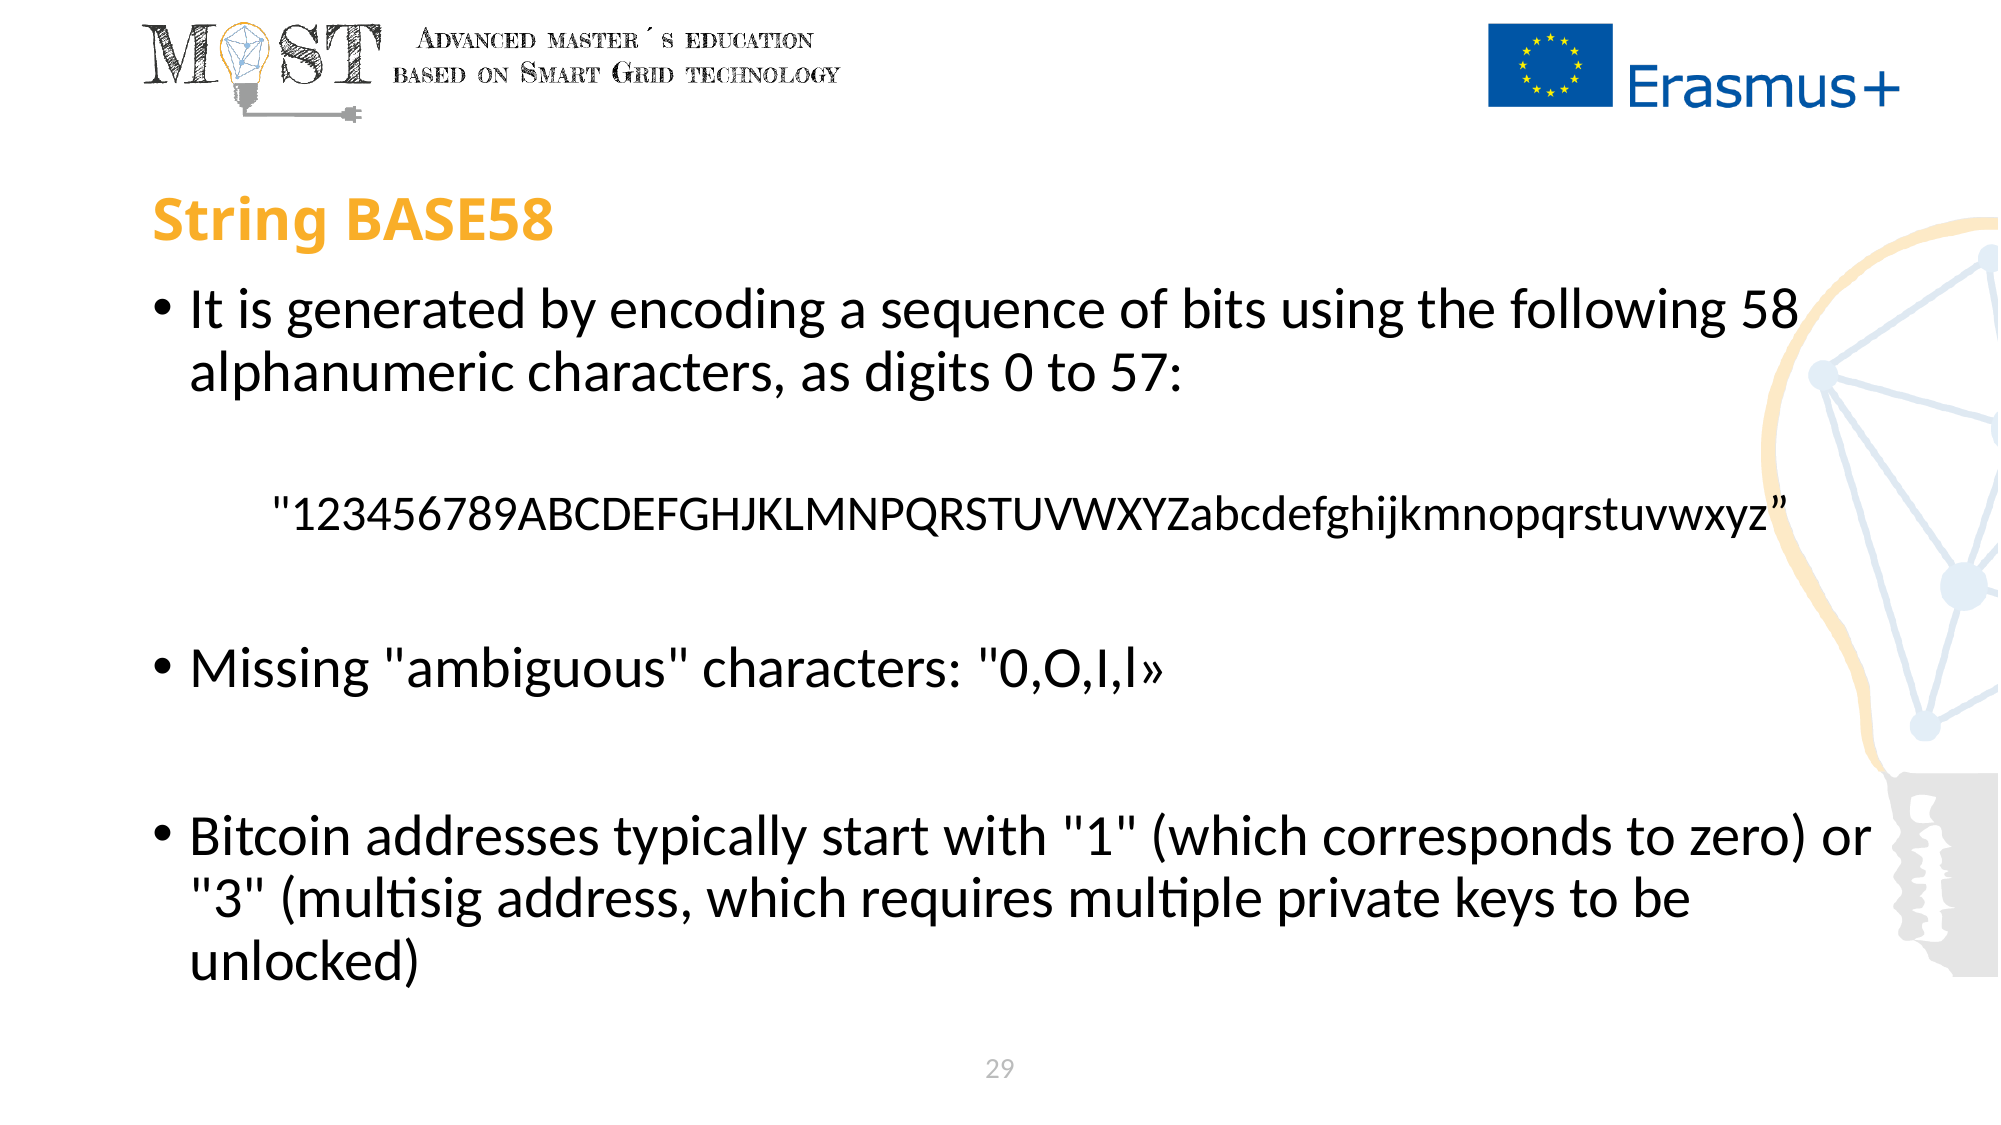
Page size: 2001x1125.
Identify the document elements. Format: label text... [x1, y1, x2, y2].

slide_number 29 [935, 1064, 1065, 1098]
title String BASE58 [137, 135, 1863, 270]
picture [135, 22, 841, 130]
picture [1464, 0, 1923, 131]
list It is generated by encoding a sequence of bits using the following 58 alphanumeric characters, as digits 0 to 57: "123456789ABCDEFGHJKLMNPQRSTUVWXYZabcdefghijkmnopqrstuvwxyz” Missing "ambiguous" characters: "0,O,I,l» Bitcoin addresses typically start with "1" (which corresponds to zero) or "3" (multisig address, which requires multiple private keys to be unlocked) [137, 270, 1923, 1064]
